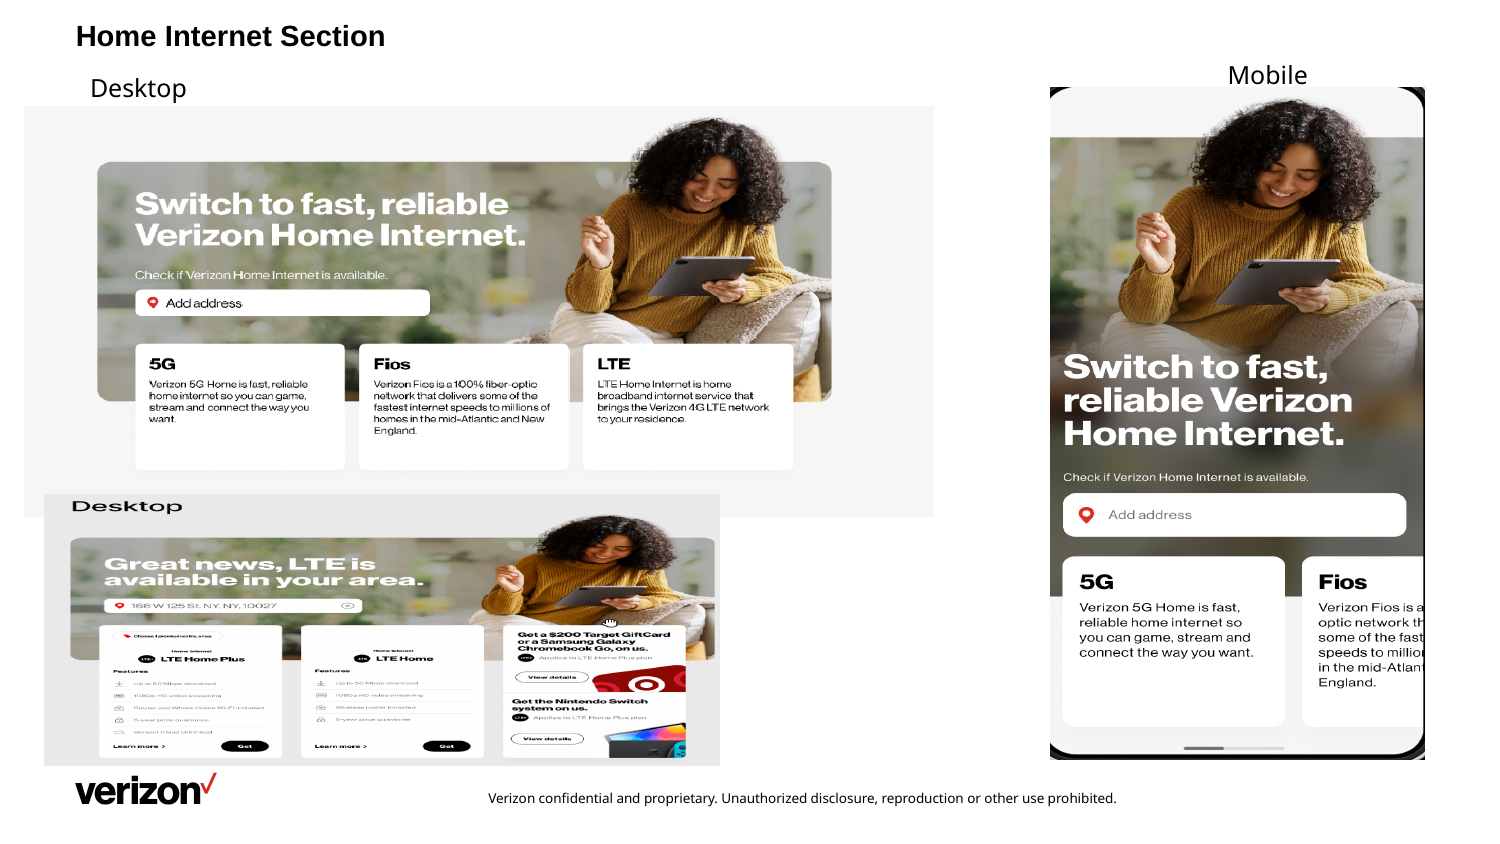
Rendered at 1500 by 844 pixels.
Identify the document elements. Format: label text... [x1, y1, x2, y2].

text_box Mobile [1212, 44, 1378, 86]
picture [24, 105, 934, 822]
title Home Internet Section [64, 12, 1415, 58]
picture [1050, 87, 1425, 760]
text_box Desktop [75, 57, 240, 104]
